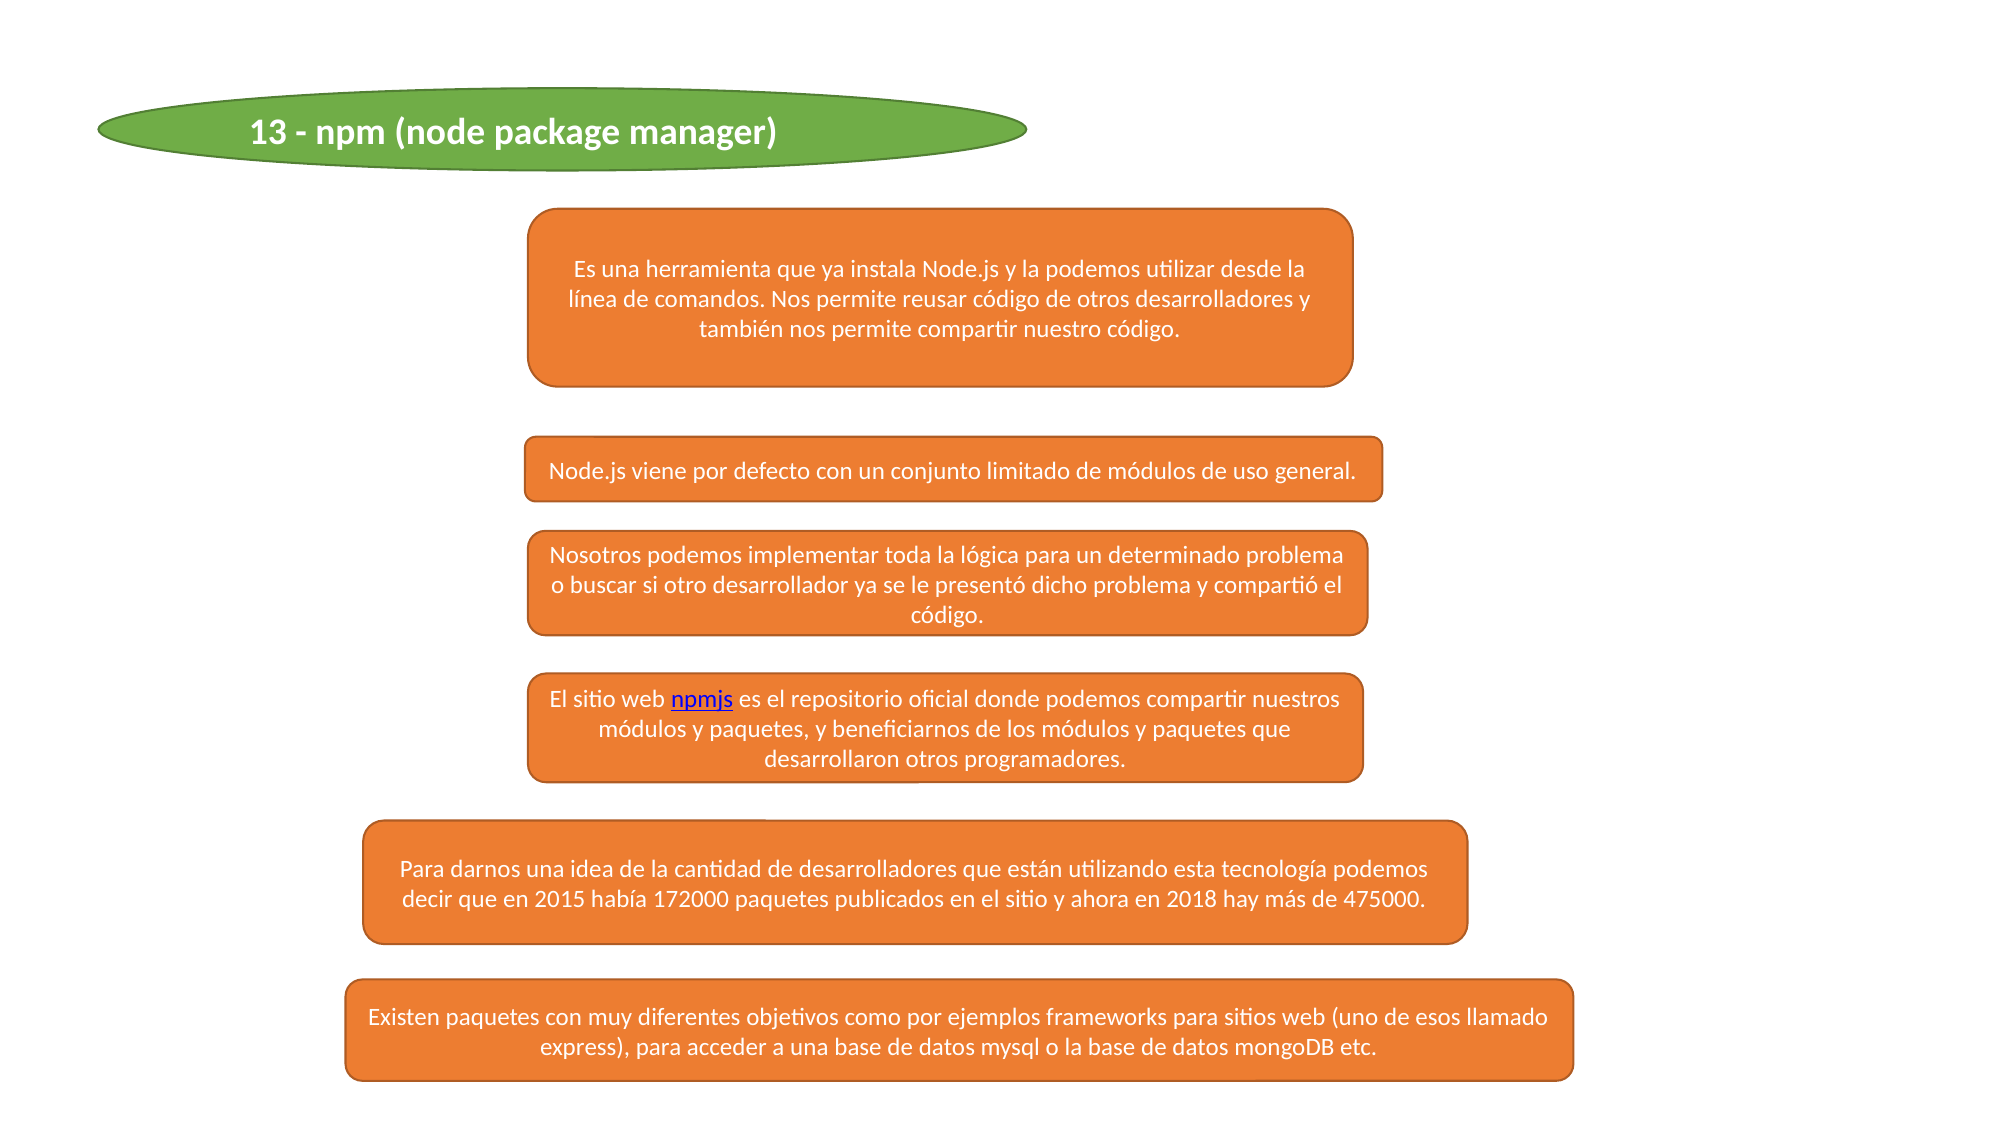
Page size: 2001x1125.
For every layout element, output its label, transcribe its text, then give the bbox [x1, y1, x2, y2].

text_box Node.js viene por defecto con un conjunto limitado de módulos de uso general. [524, 436, 1383, 502]
text_box Existen paquetes con muy diferentes objetivos como por ejemplos frameworks para sitios web (uno de esos llamado express), para acceder a una base de datos mysql o la base de datos mongoDB etc. [345, 979, 1574, 1081]
text_box Es una herramienta que ya instala Node.js y la podemos utilizar desde la línea de comandos. Nos permite reusar código de otros desarrolladores y también nos permite compartir nuestro código. [527, 208, 1353, 387]
text_box Nosotros podemos implementar toda la lógica para un determinado problema o buscar si otro desarrollador ya se le presentó dicho problema y compartió el código. [527, 530, 1368, 636]
text_box 13 - npm (node package manager) [98, 88, 1027, 171]
text_box [137, 299, 1863, 1014]
text_box El sitio web npmjs es el repositorio oficial donde podemos compartir nuestros módulos y paquetes, y beneficiarnos de los módulos y paquetes que desarrollaron otros programadores. [527, 673, 1364, 783]
text_box Para darnos una idea de la cantidad de desarrolladores que están utilizando esta tecnología podemos decir que en 2015 había 172000 paquetes publicados en el sitio y ahora en 2018 hay más de 475000. [363, 820, 1468, 945]
text_box [137, 59, 1863, 278]
